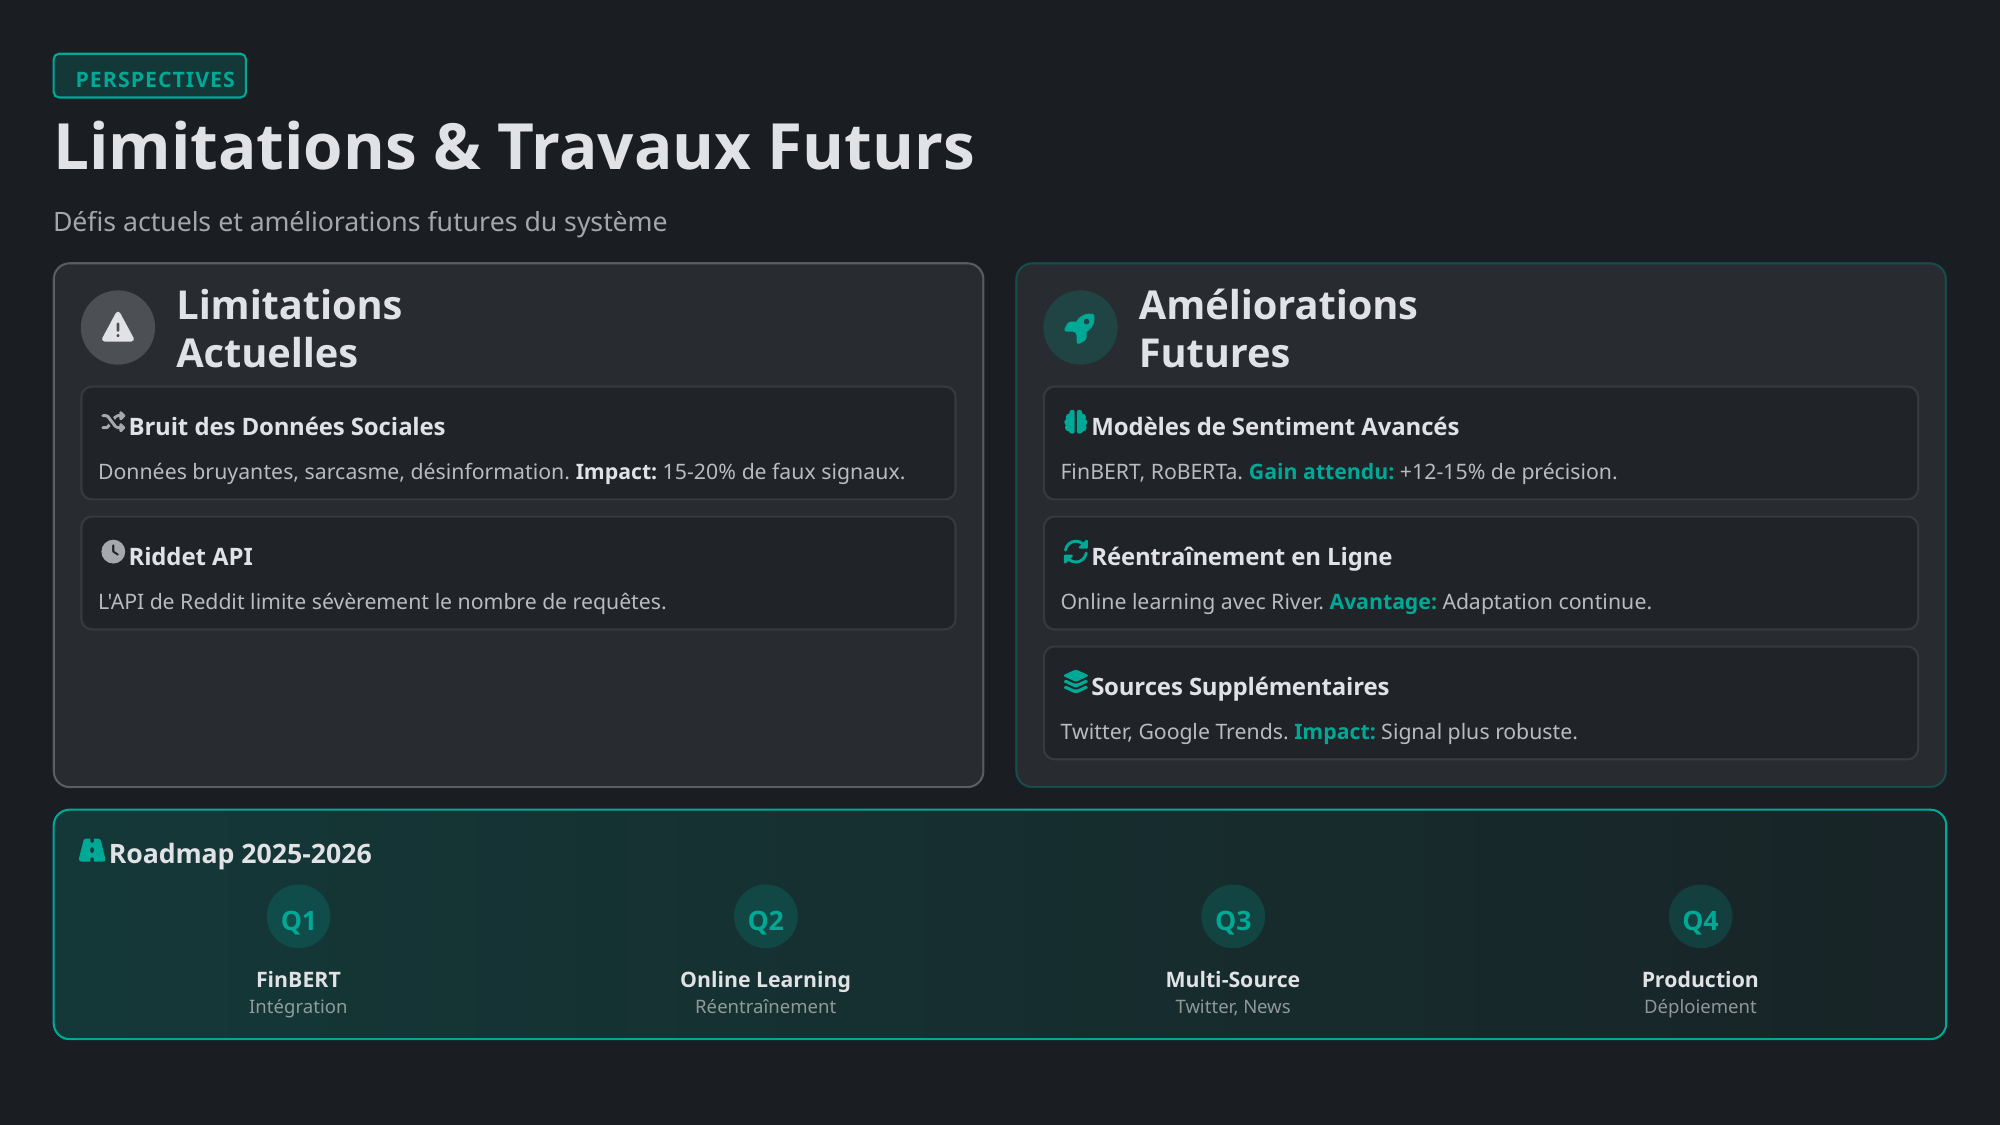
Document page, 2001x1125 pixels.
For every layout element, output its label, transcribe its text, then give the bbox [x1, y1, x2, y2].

text_box Q4 [1677, 897, 1724, 935]
text_box [734, 884, 798, 949]
text_box Production [1472, 958, 1929, 991]
text_box Q2 [742, 897, 789, 935]
text_box [1064, 313, 1095, 344]
text_box Modèles de Sentiment Avancés [1091, 403, 1914, 441]
text_box [80, 290, 156, 365]
text_box Online Learning [537, 958, 994, 991]
text_box [53, 53, 246, 98]
text_box Multi-Source [1004, 958, 1462, 991]
text_box [102, 311, 134, 342]
text_box [1044, 386, 1919, 500]
text_box [266, 884, 331, 949]
text_box Q3 [1209, 897, 1258, 935]
text_box PERSPECTIVES [75, 63, 235, 88]
text_box FinBERT, RoBERTa. Gain attendu: +12-15% de précision. [1060, 450, 1913, 483]
text_box Réentraînement [538, 990, 994, 1018]
text_box Réentraînement en Ligne [1091, 533, 1914, 571]
text_box Sources Supplémentaires [1091, 663, 1914, 701]
text_box Bruit des Données Sociales [128, 403, 951, 441]
text_box [53, 263, 984, 788]
text_box [81, 386, 956, 500]
text_box [1668, 884, 1733, 949]
text_box Limitations Actuelles [176, 303, 564, 352]
text_box Roadmap 2025-2026 [108, 831, 1938, 869]
text_box [53, 809, 1947, 1040]
text_box [1076, 409, 1088, 434]
text_box Défis actuels et améliorations futures du système [53, 198, 1961, 237]
text_box [1044, 646, 1919, 760]
text_box [1201, 884, 1266, 949]
text_box Intégration [70, 990, 526, 1018]
text_box [101, 539, 126, 564]
text_box [1063, 669, 1088, 694]
text_box [1043, 290, 1118, 365]
text_box [81, 516, 956, 630]
text_box [78, 838, 106, 862]
text_box [1063, 551, 1088, 564]
text_box Riddet API [128, 533, 951, 571]
text_box Online learning avec River. Avantage: Adaptation continue. [1060, 580, 1913, 613]
text_box [1016, 263, 1946, 788]
text_box [101, 411, 126, 432]
text_box Twitter, Google Trends. Impact: Signal plus robuste. [1060, 710, 1913, 743]
text_box Twitter, News [1005, 990, 1461, 1018]
text_box FinBERT [70, 958, 527, 991]
text_box [1064, 539, 1088, 552]
text_box Données bruyantes, sarcasme, désinformation. Impact: 15-20% de faux signaux. [98, 450, 950, 483]
text_box Limitations & Travaux Futurs [53, 119, 1979, 183]
text_box Q1 [277, 897, 321, 935]
text_box [1044, 516, 1919, 630]
text_box L'API de Reddit limite sévèrement le nombre de requêtes. [98, 580, 950, 613]
text_box [1064, 409, 1075, 434]
text_box Améliorations Futures [1138, 303, 1544, 352]
text_box Déploiement [1473, 990, 1928, 1018]
